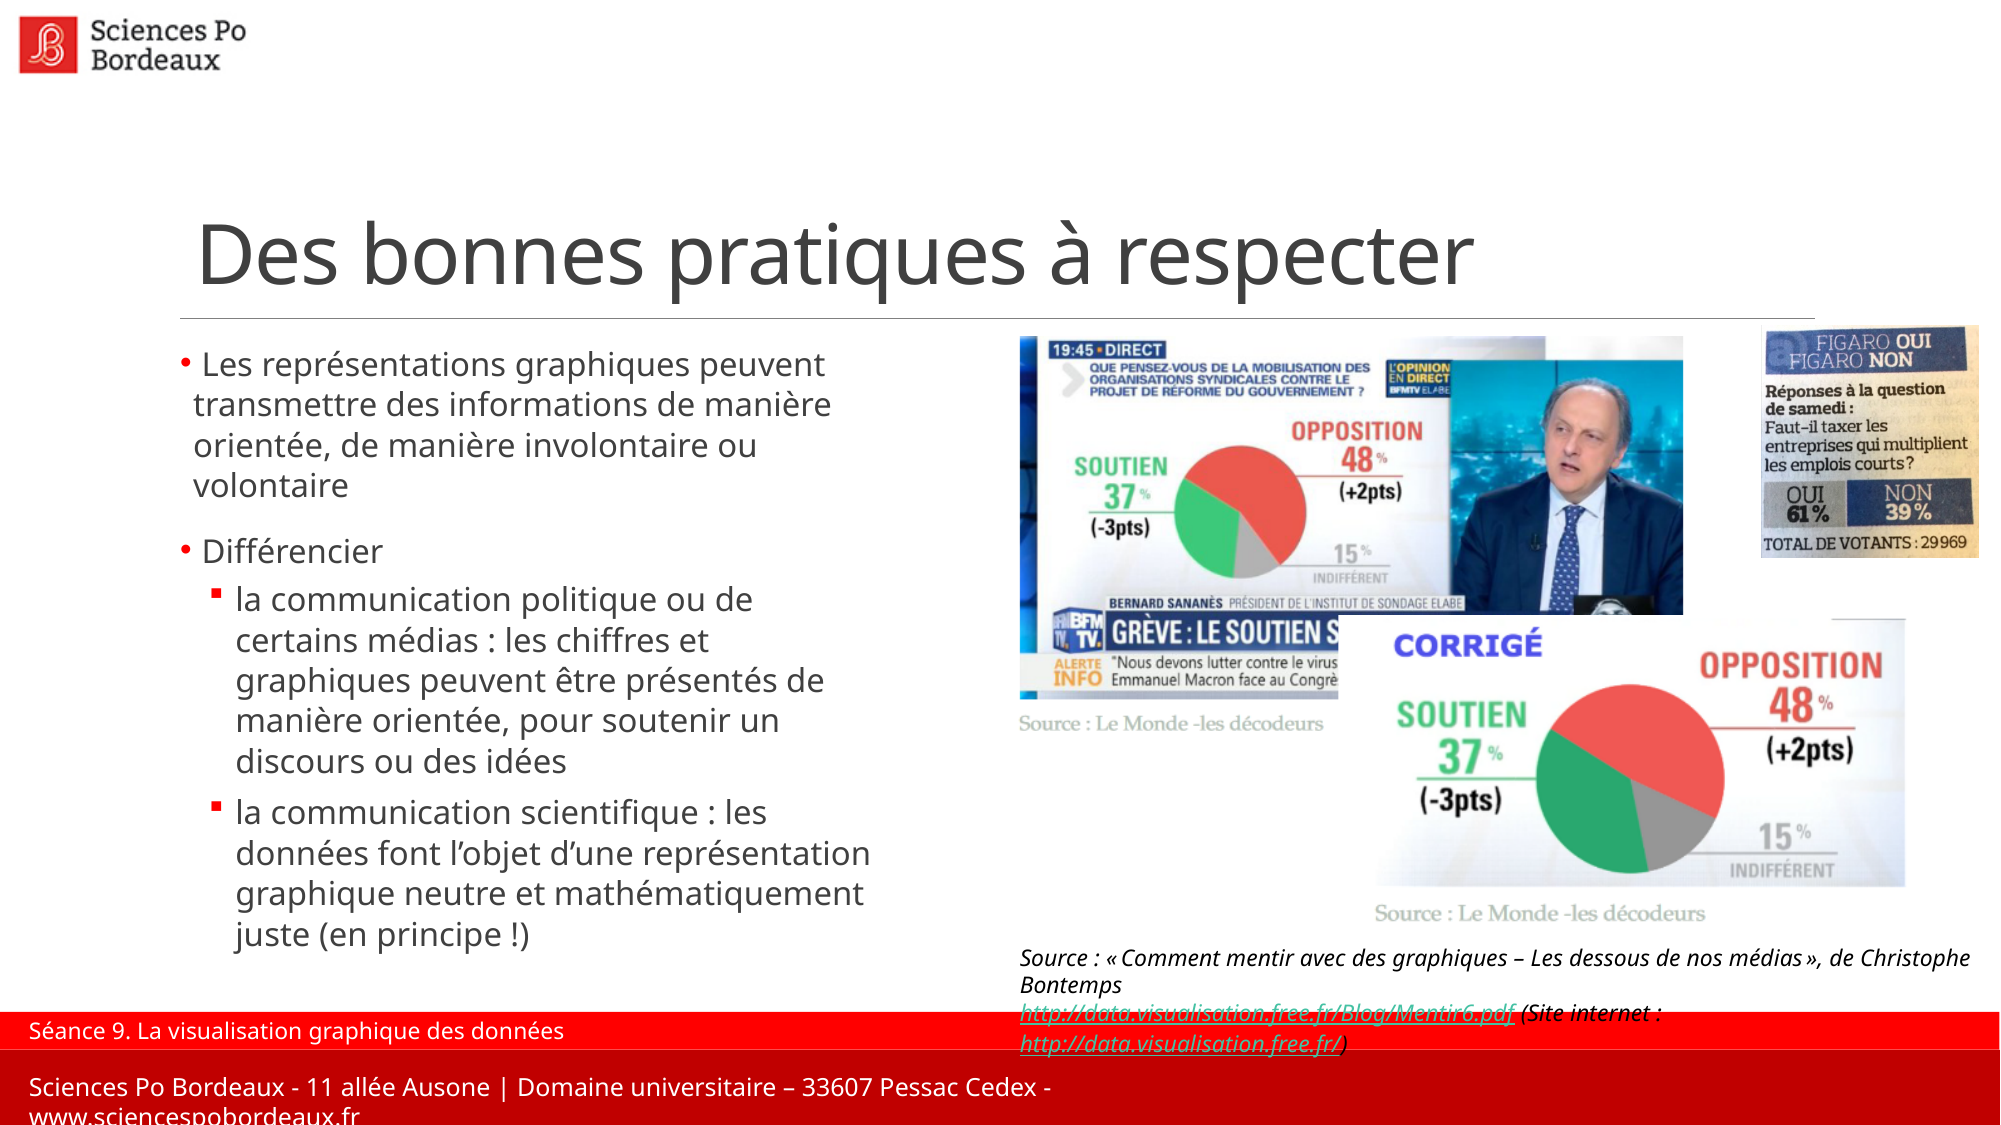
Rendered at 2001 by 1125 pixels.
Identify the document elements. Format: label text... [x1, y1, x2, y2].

text_box Source : « Comment mentir avec des graphiques – Les dessous de nos médias », de Christophe Bontemps http://data.visualisation.free.fr/Blog/Mentir6.pdf (Site internet : http://data.visualisation.free.fr/) [1005, 936, 1989, 1069]
list Les représentations graphiques peuvent transmettre des informations de manière orientée, de manière involontaire ou volontaire Différencier la communication politique ou de certains médias : les chiffres et graphiques peuvent être présentés de manière orientée, pour soutenir un discours ou des idées la communication scientifique : les données font l’objet d’une représentation graphique neutre et mathématiquement juste (en principe !) [180, 336, 884, 963]
list Séance 9. La visualisation graphique des données [14, 1011, 1005, 1050]
picture [1760, 324, 1979, 559]
title Des bonnes pratiques à respecter [180, 73, 1830, 312]
picture [1004, 335, 1910, 931]
picture [0, 0, 266, 97]
